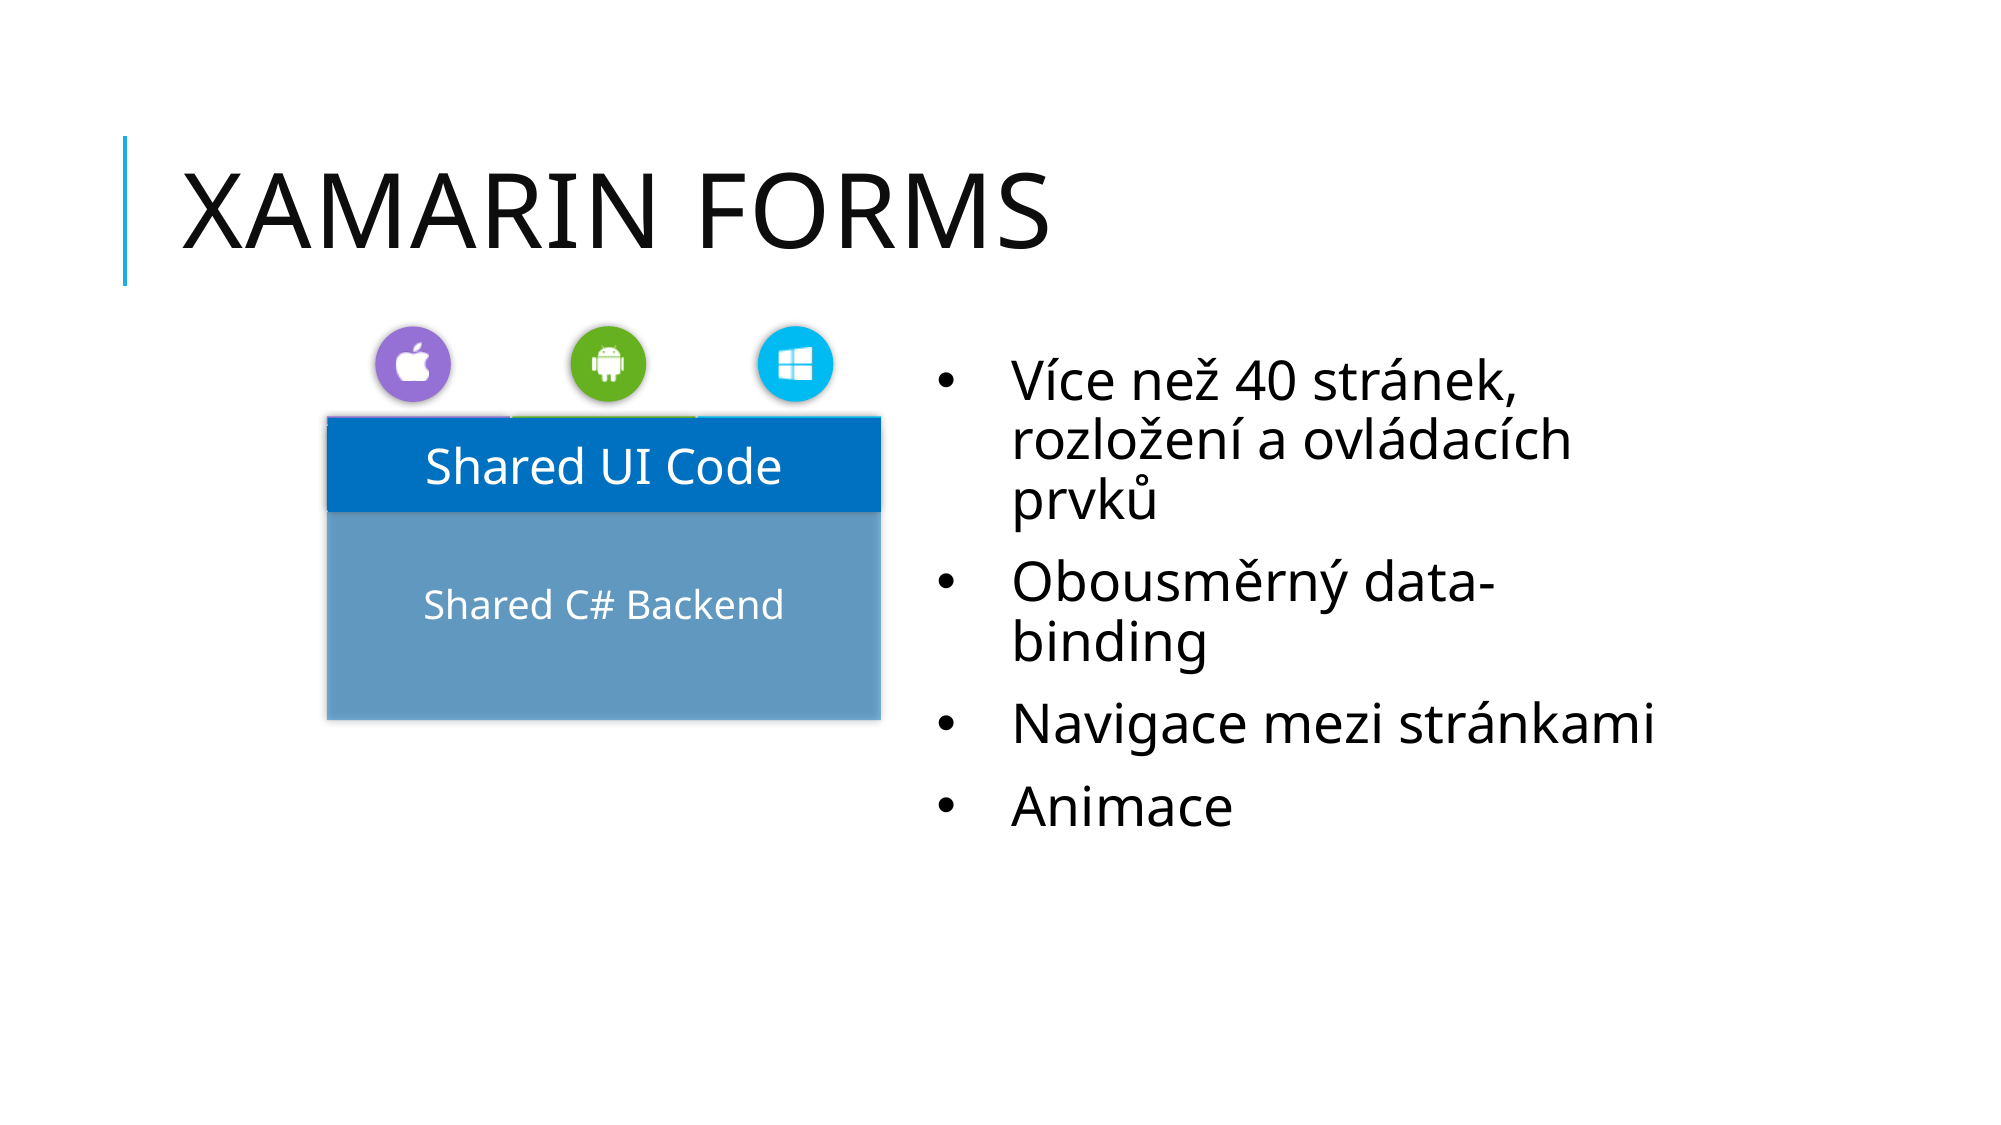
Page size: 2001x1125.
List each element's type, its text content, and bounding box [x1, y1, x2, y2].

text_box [326, 325, 882, 721]
list Více než 40 stránek, rozložení a ovládacích prvků Obousměrný data-binding Navigace mezi stránkami Animace [929, 345, 1675, 731]
title Xamarin Forms [168, 96, 1763, 342]
